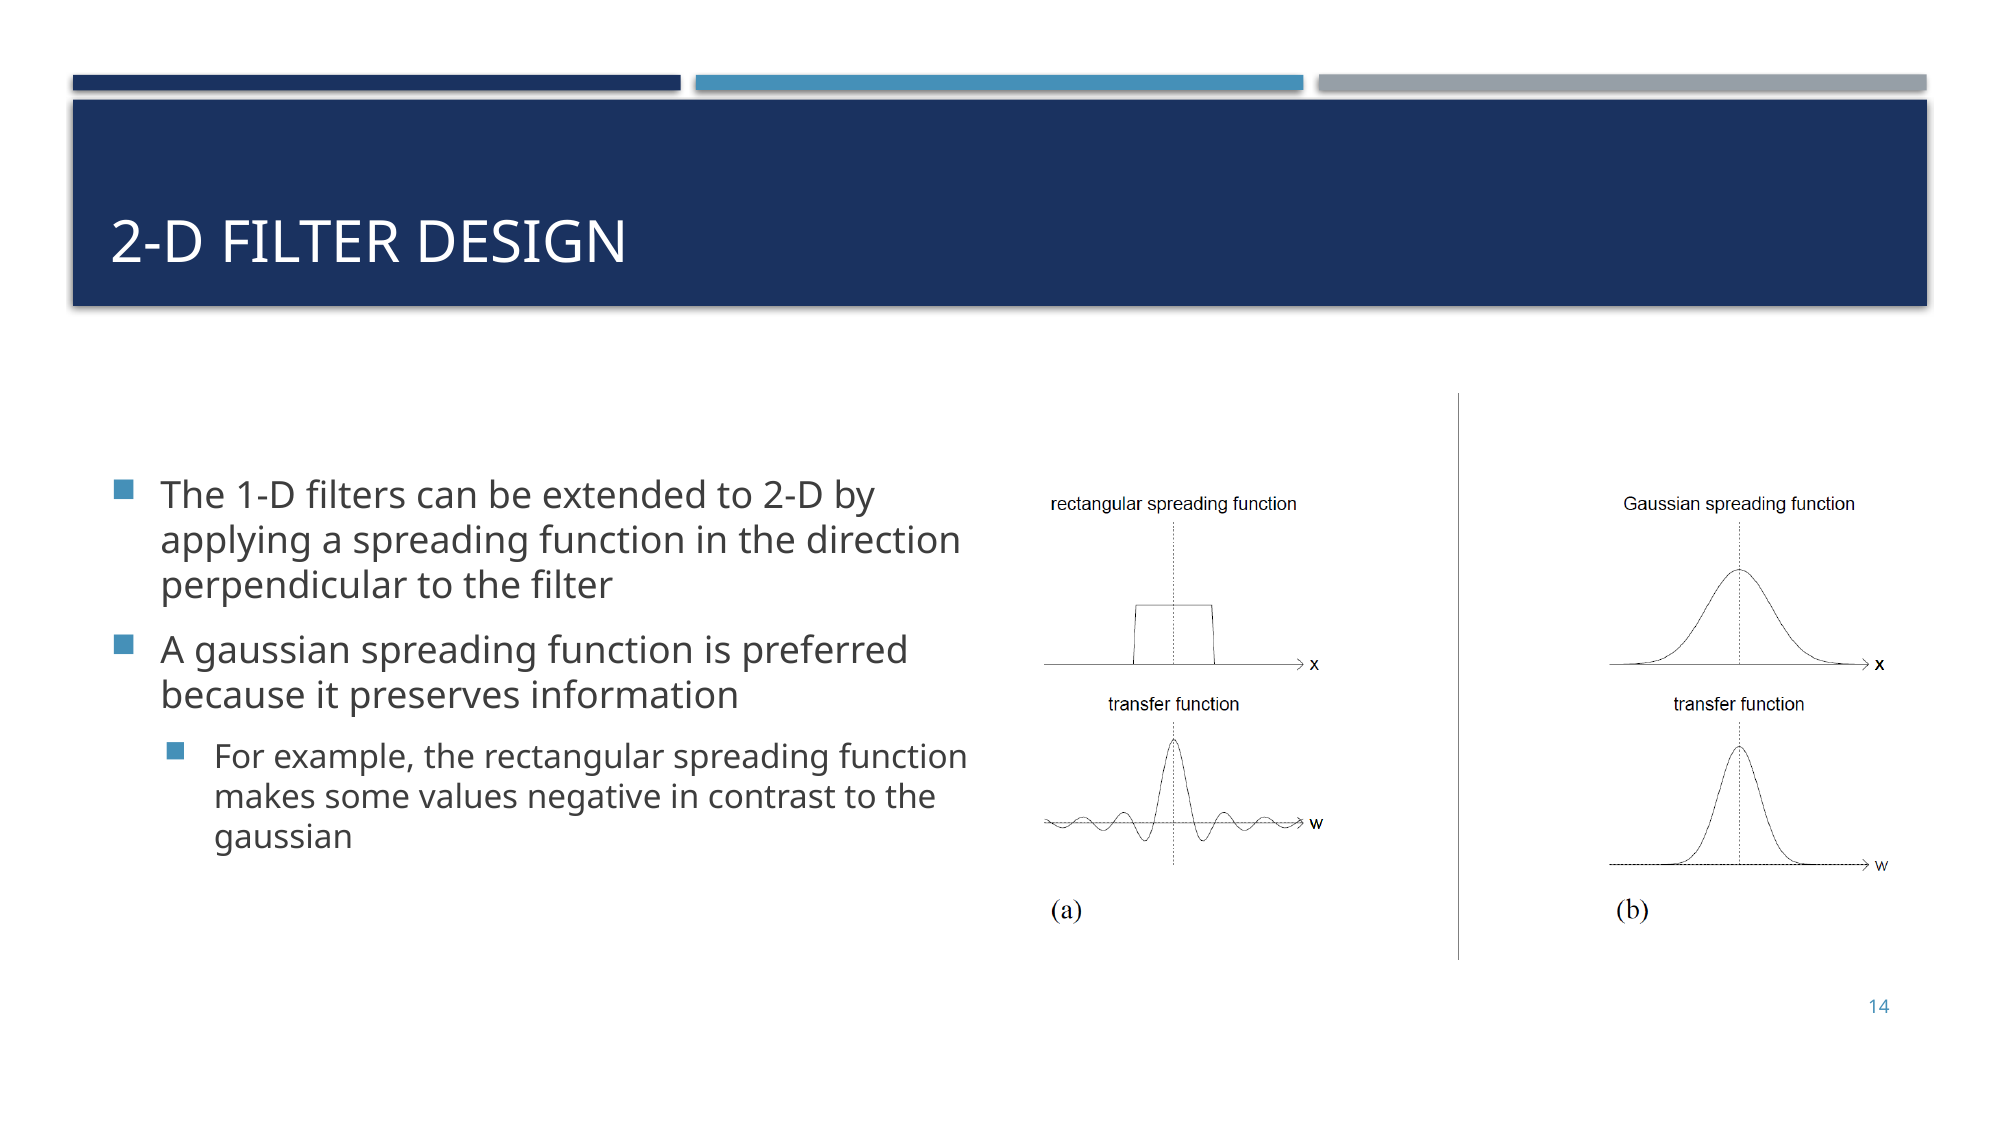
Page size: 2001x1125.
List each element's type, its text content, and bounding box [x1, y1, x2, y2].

title 2-d filter design [95, 119, 1905, 282]
list The 1-D filters can be extended to 2-D by applying a spreading function in the direction perpendicular to the filter A gaussian spreading function is preferred because it preserves information For example, the rectangular spreading function makes some values negative in contrast to the gaussian [95, 365, 985, 962]
slide_number 14 [1732, 977, 1905, 1037]
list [1014, 367, 1906, 960]
